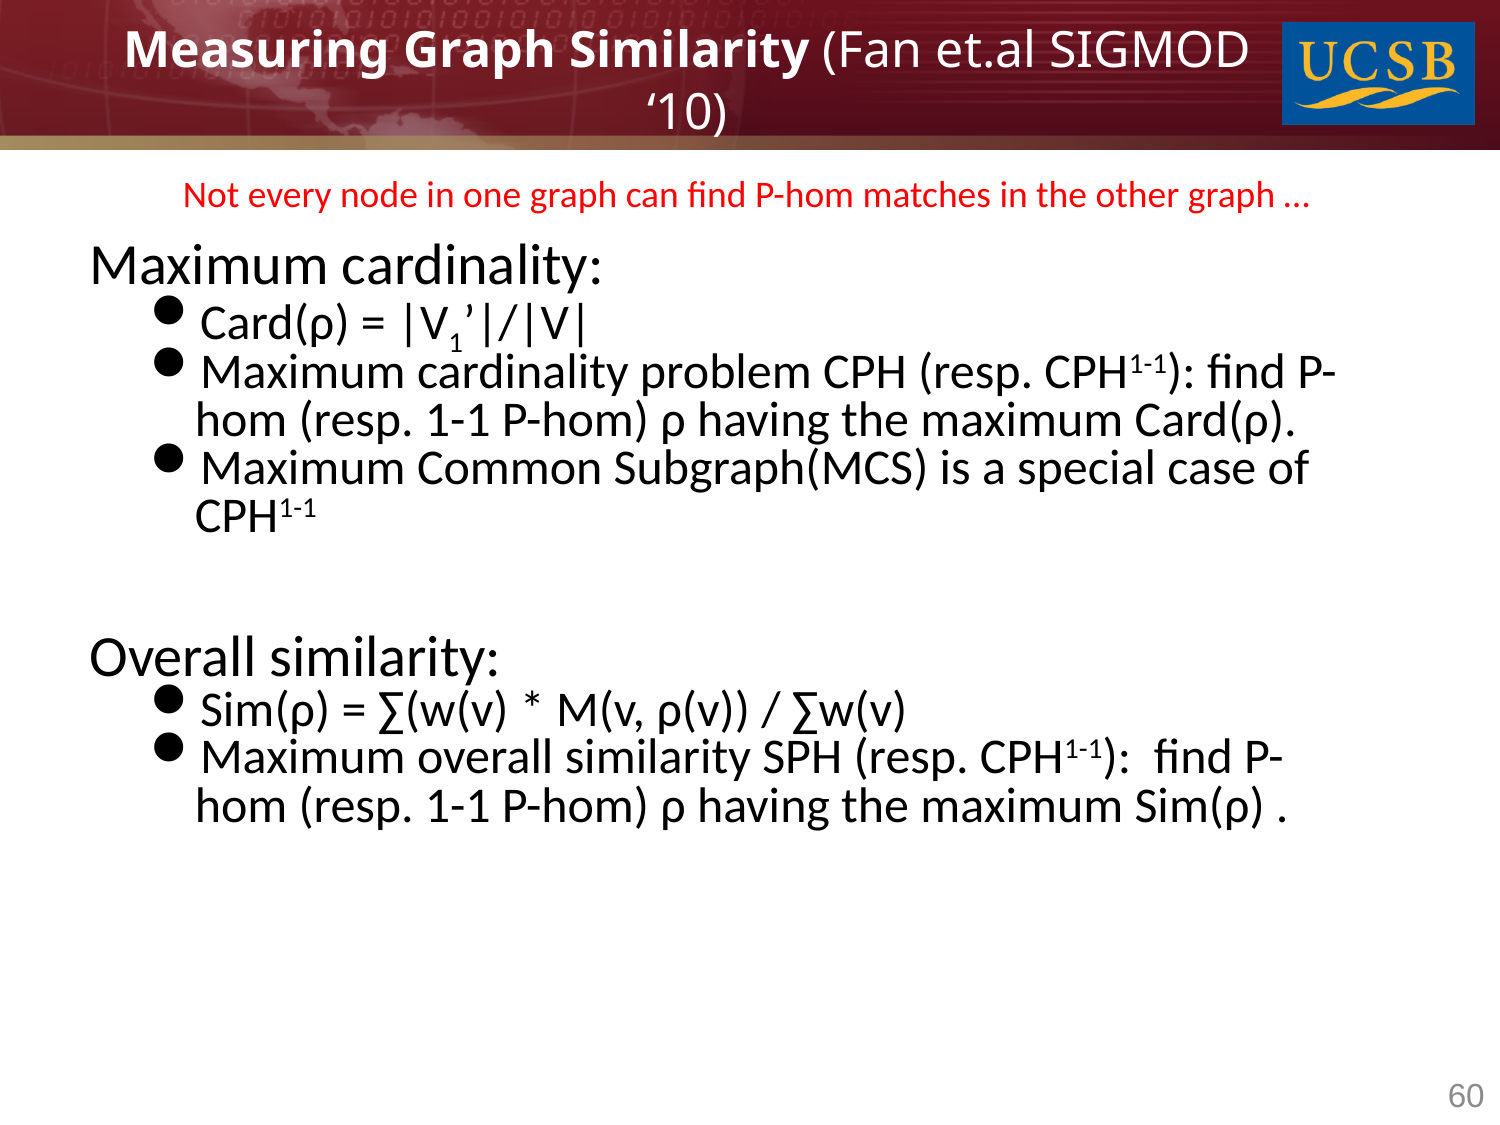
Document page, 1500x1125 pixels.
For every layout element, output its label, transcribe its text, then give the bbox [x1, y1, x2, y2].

slide_number 60 [1400, 1063, 1500, 1124]
title Measuring Graph Similarity (Fan et.al SIGMOD ‘10) [75, 24, 1279, 130]
text_box Not every node in one graph can find P-hom matches in the other graph … [168, 162, 1327, 223]
list Maximum cardinality: Card(ρ) = |V1’|/|V| Maximum cardinality problem CPH (resp. CPH1-1): find P-hom (resp. 1-1 P-hom) ρ having the maximum Card(ρ). Maximum Common Subgraph(MCS) is a special case of CPH1-1 Overall similarity: Sim(ρ) = ∑(w(v) * M(v, ρ(v)) / ∑w(v) Maximum overall similarity SPH (resp. CPH1-1): find P-hom (resp. 1-1 P-hom) ρ having the maximum Sim(ρ) . [75, 162, 1360, 1007]
picture [0, 0, 1500, 150]
